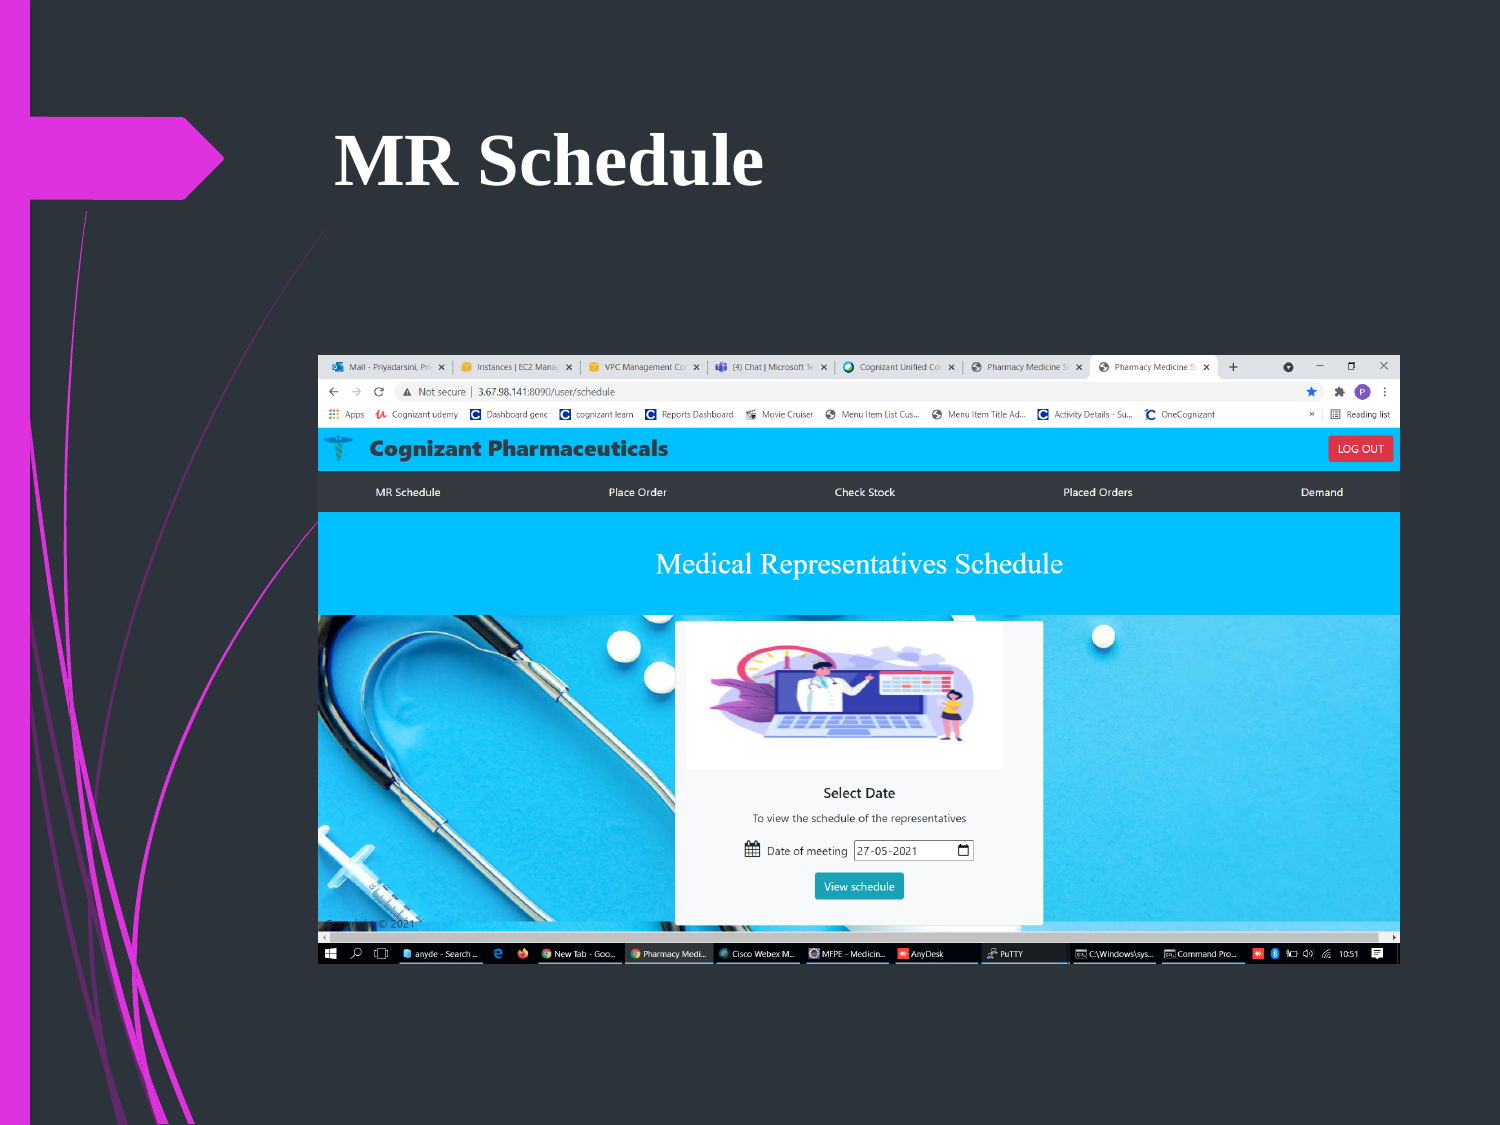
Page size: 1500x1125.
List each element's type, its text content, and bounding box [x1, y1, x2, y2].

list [318, 355, 1401, 965]
title MR Schedule [319, 102, 1400, 313]
